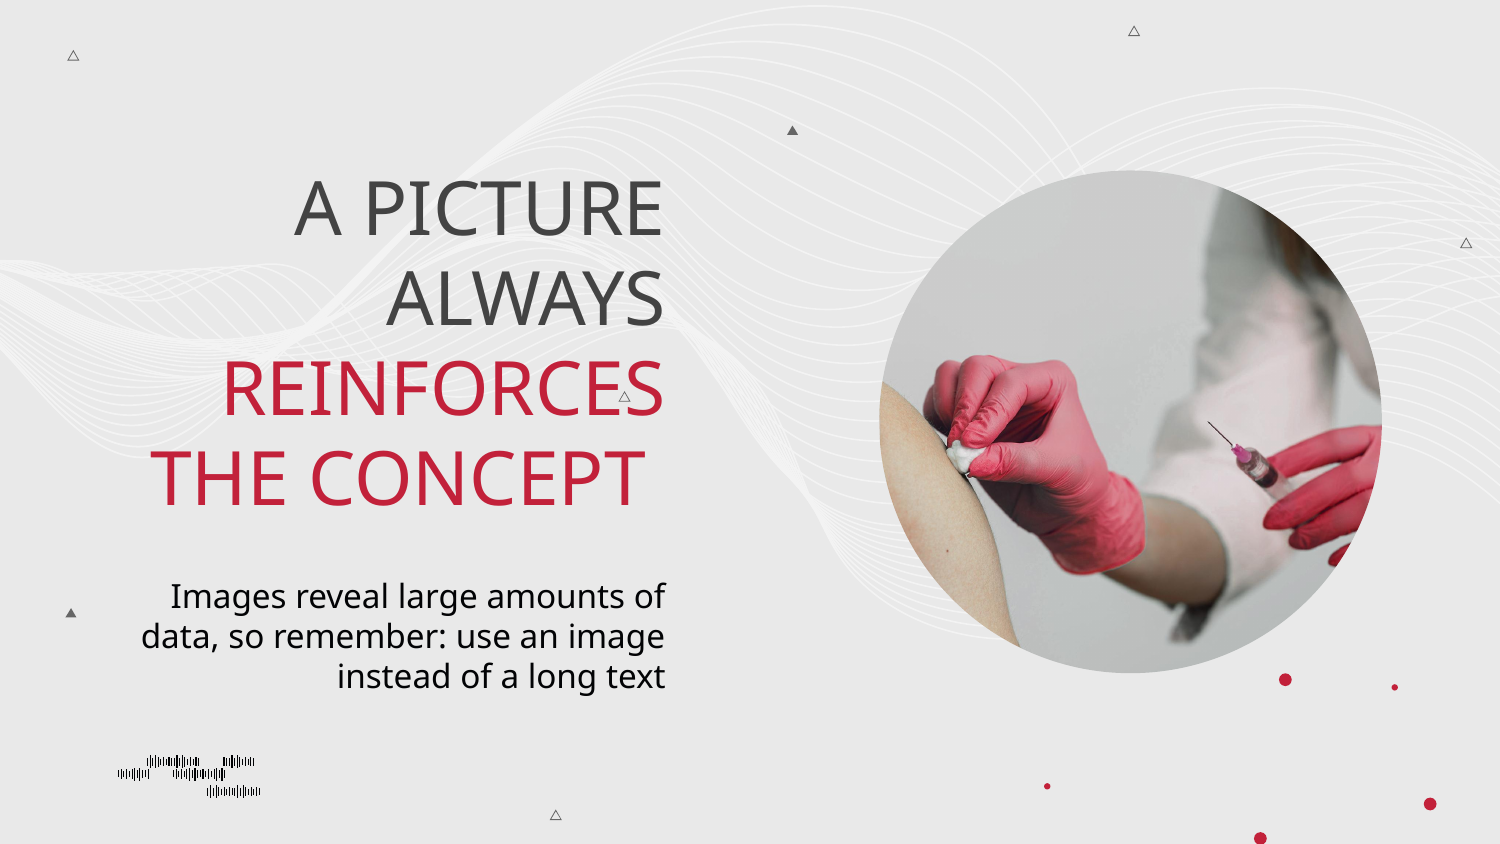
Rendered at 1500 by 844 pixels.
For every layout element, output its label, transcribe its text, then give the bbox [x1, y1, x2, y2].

title A PICTURE ALWAYS REINFORCES THE CONCEPT [118, 127, 666, 553]
subtitle Images reveal large amounts of data, so remember: use an image instead of a long text [118, 553, 666, 716]
picture [878, 170, 1383, 674]
